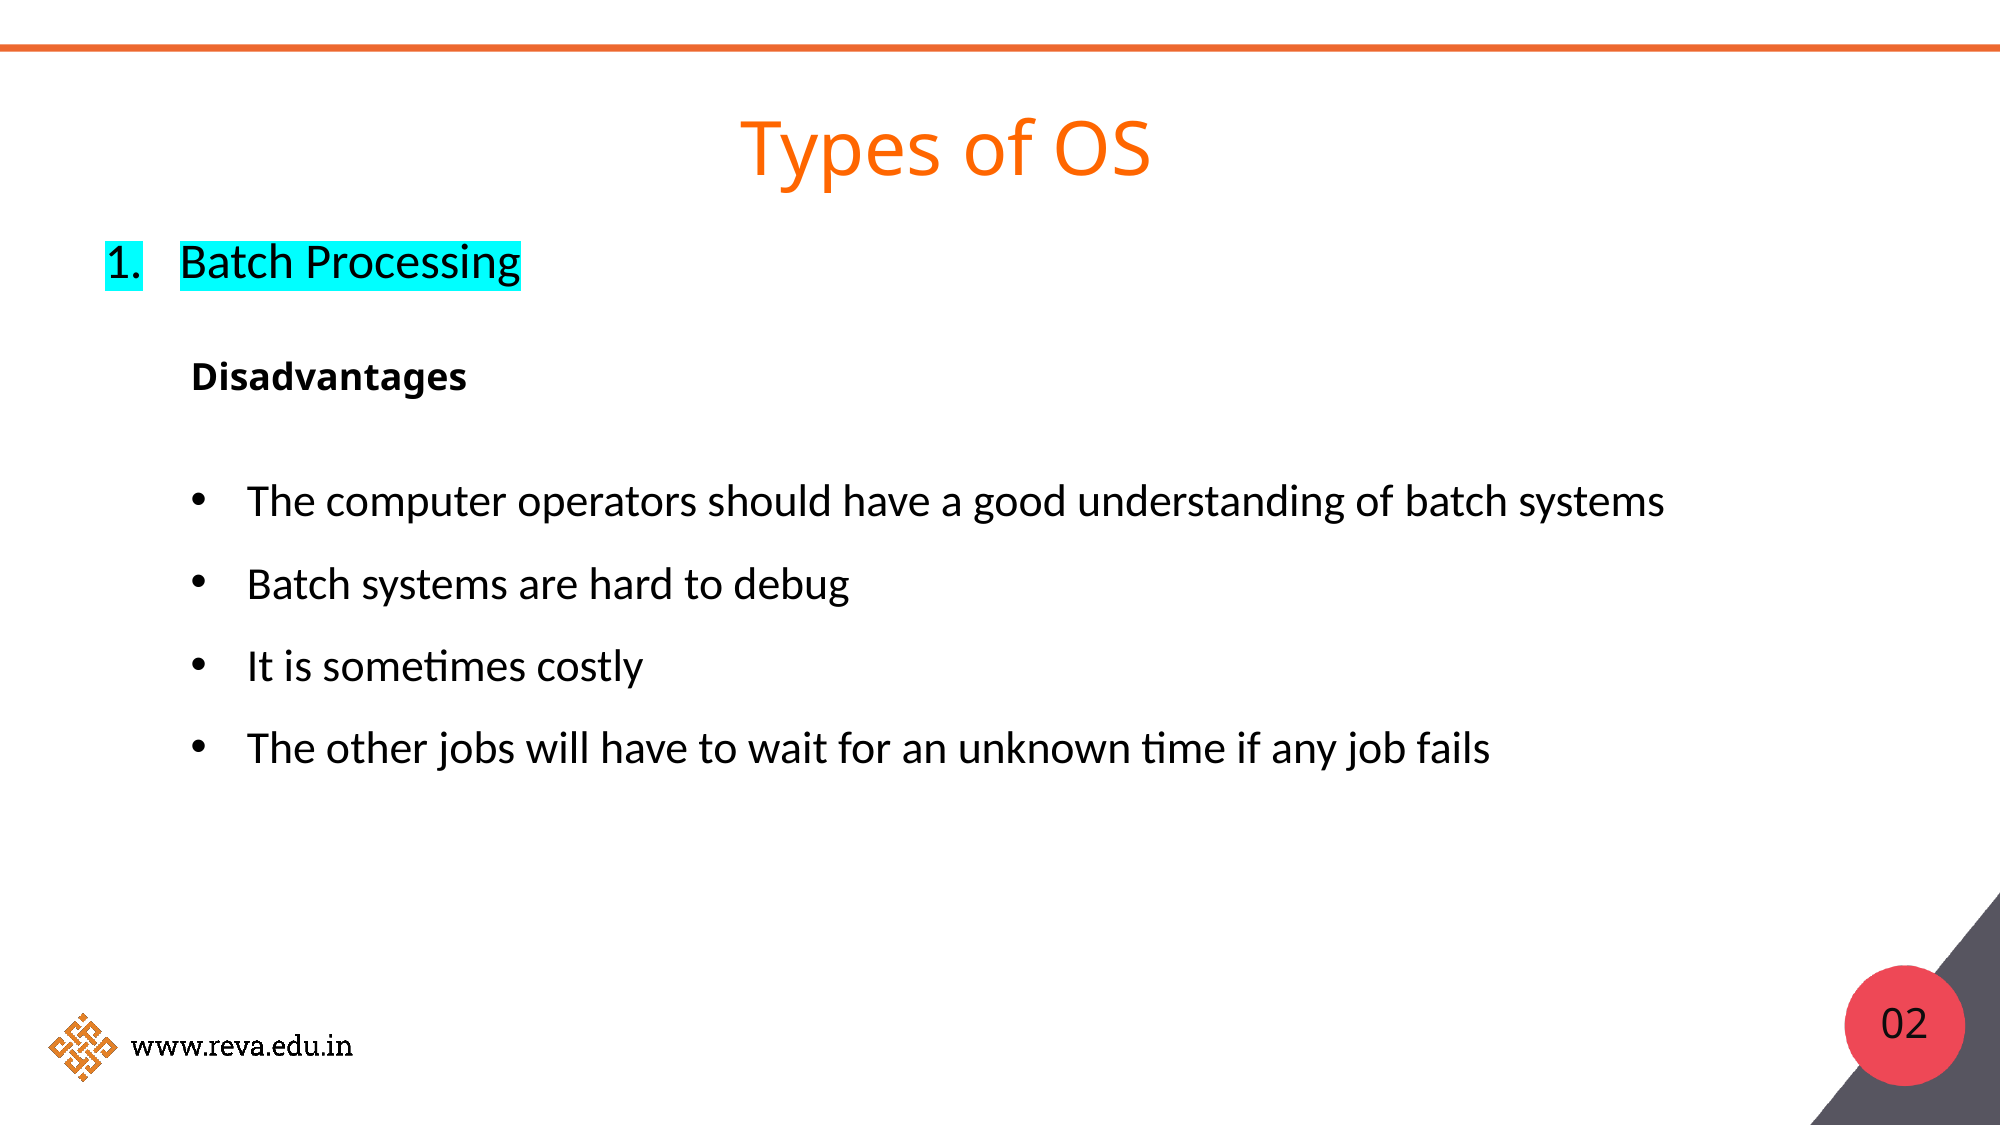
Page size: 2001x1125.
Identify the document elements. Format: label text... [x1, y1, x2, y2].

text_box Batch Processing [90, 190, 1090, 296]
title Types of OS [725, 51, 1199, 240]
text_box Disadvantages The computer operators should have a good understanding of batch systems Batch systems are hard to debug It is sometimes costly The other jobs will have to wait for an unknown time if any job fails [175, 346, 1764, 781]
picture [1801, 882, 2000, 1125]
text_box 02 [1865, 989, 1944, 1054]
picture [31, 1003, 366, 1092]
